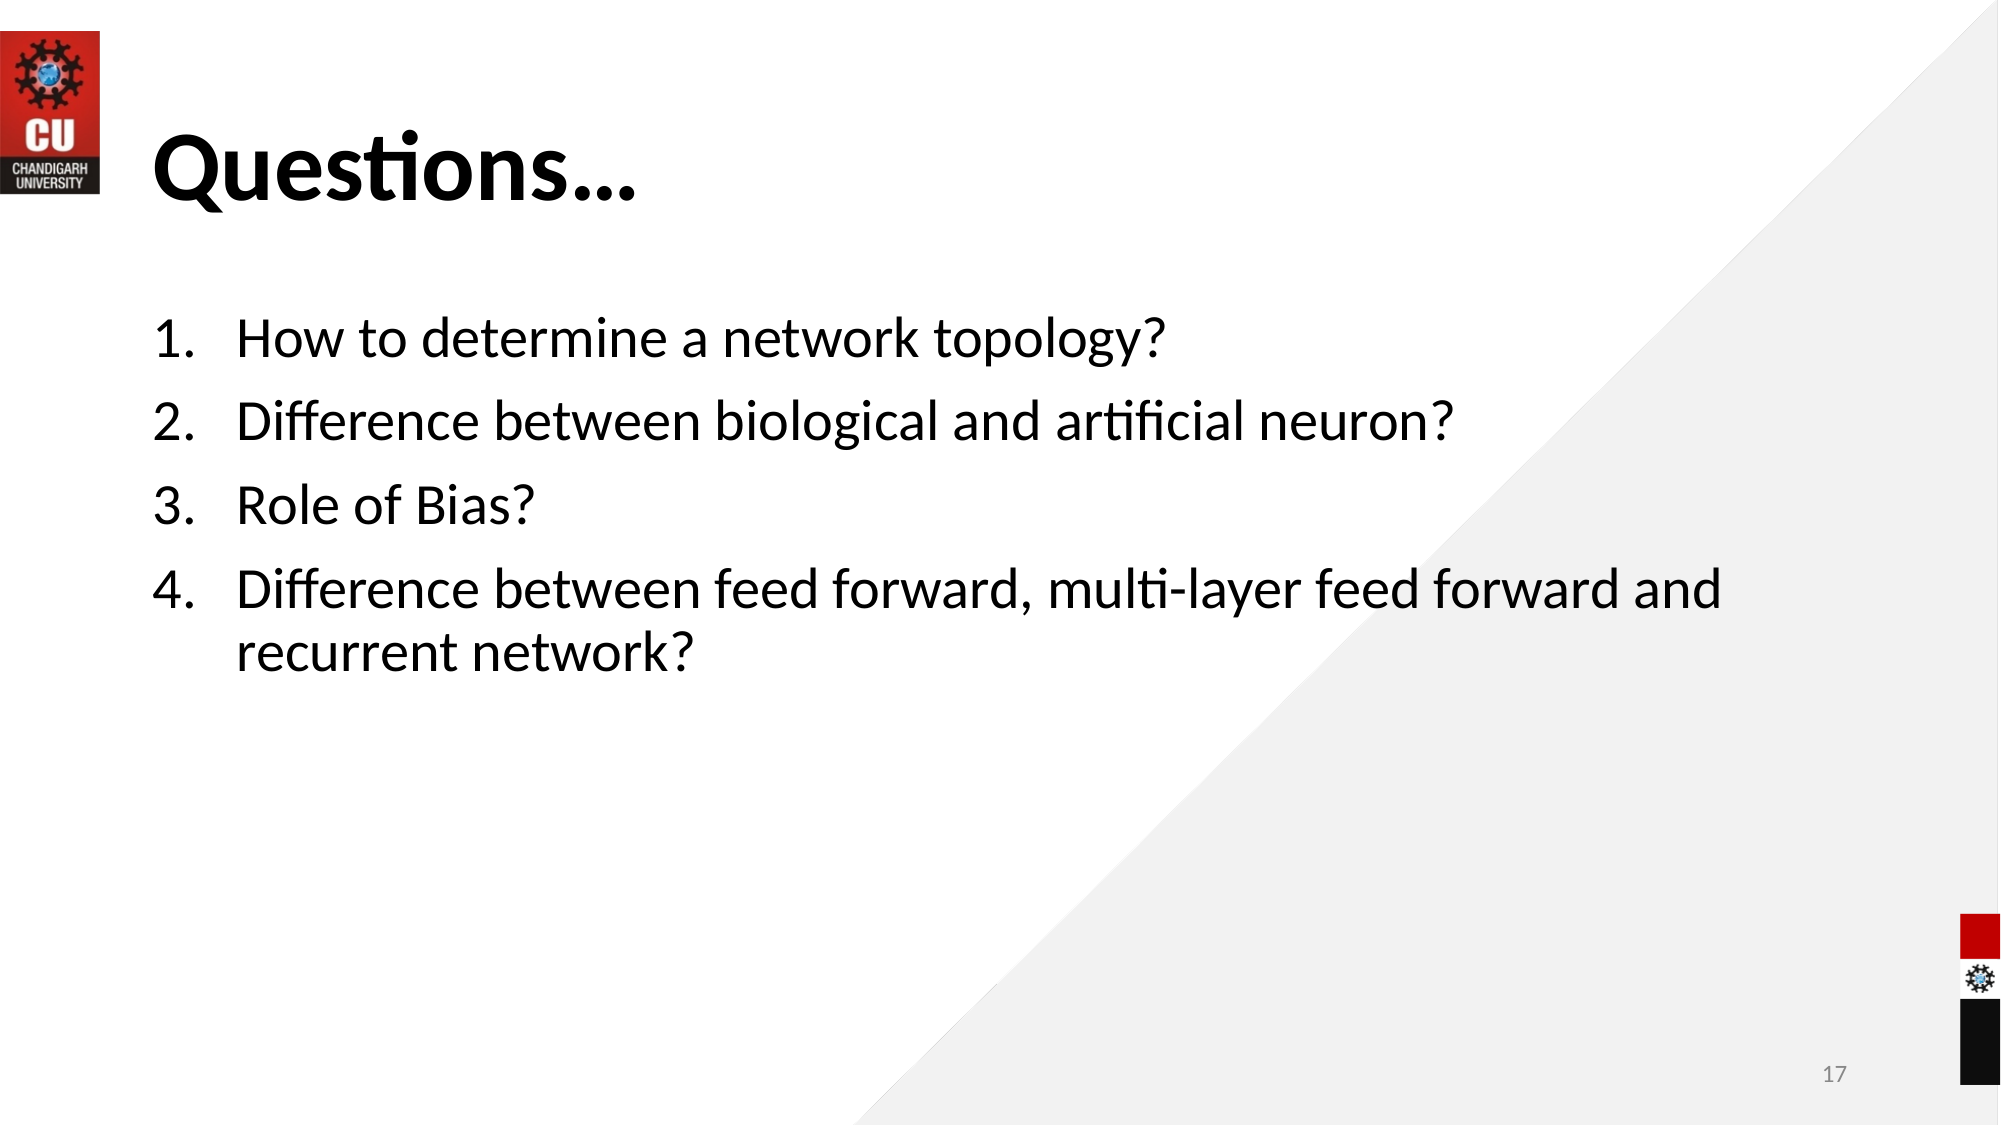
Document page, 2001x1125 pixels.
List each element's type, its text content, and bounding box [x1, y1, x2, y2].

title Questions… [137, 59, 1863, 278]
slide_number 17 [1412, 1042, 1863, 1103]
picture [0, 0, 2001, 1125]
list How to determine a network topology? Difference between biological and artificial neuron? Role of Bias? Difference between feed forward, multi-layer feed forward and recurrent network? [137, 299, 1863, 1014]
